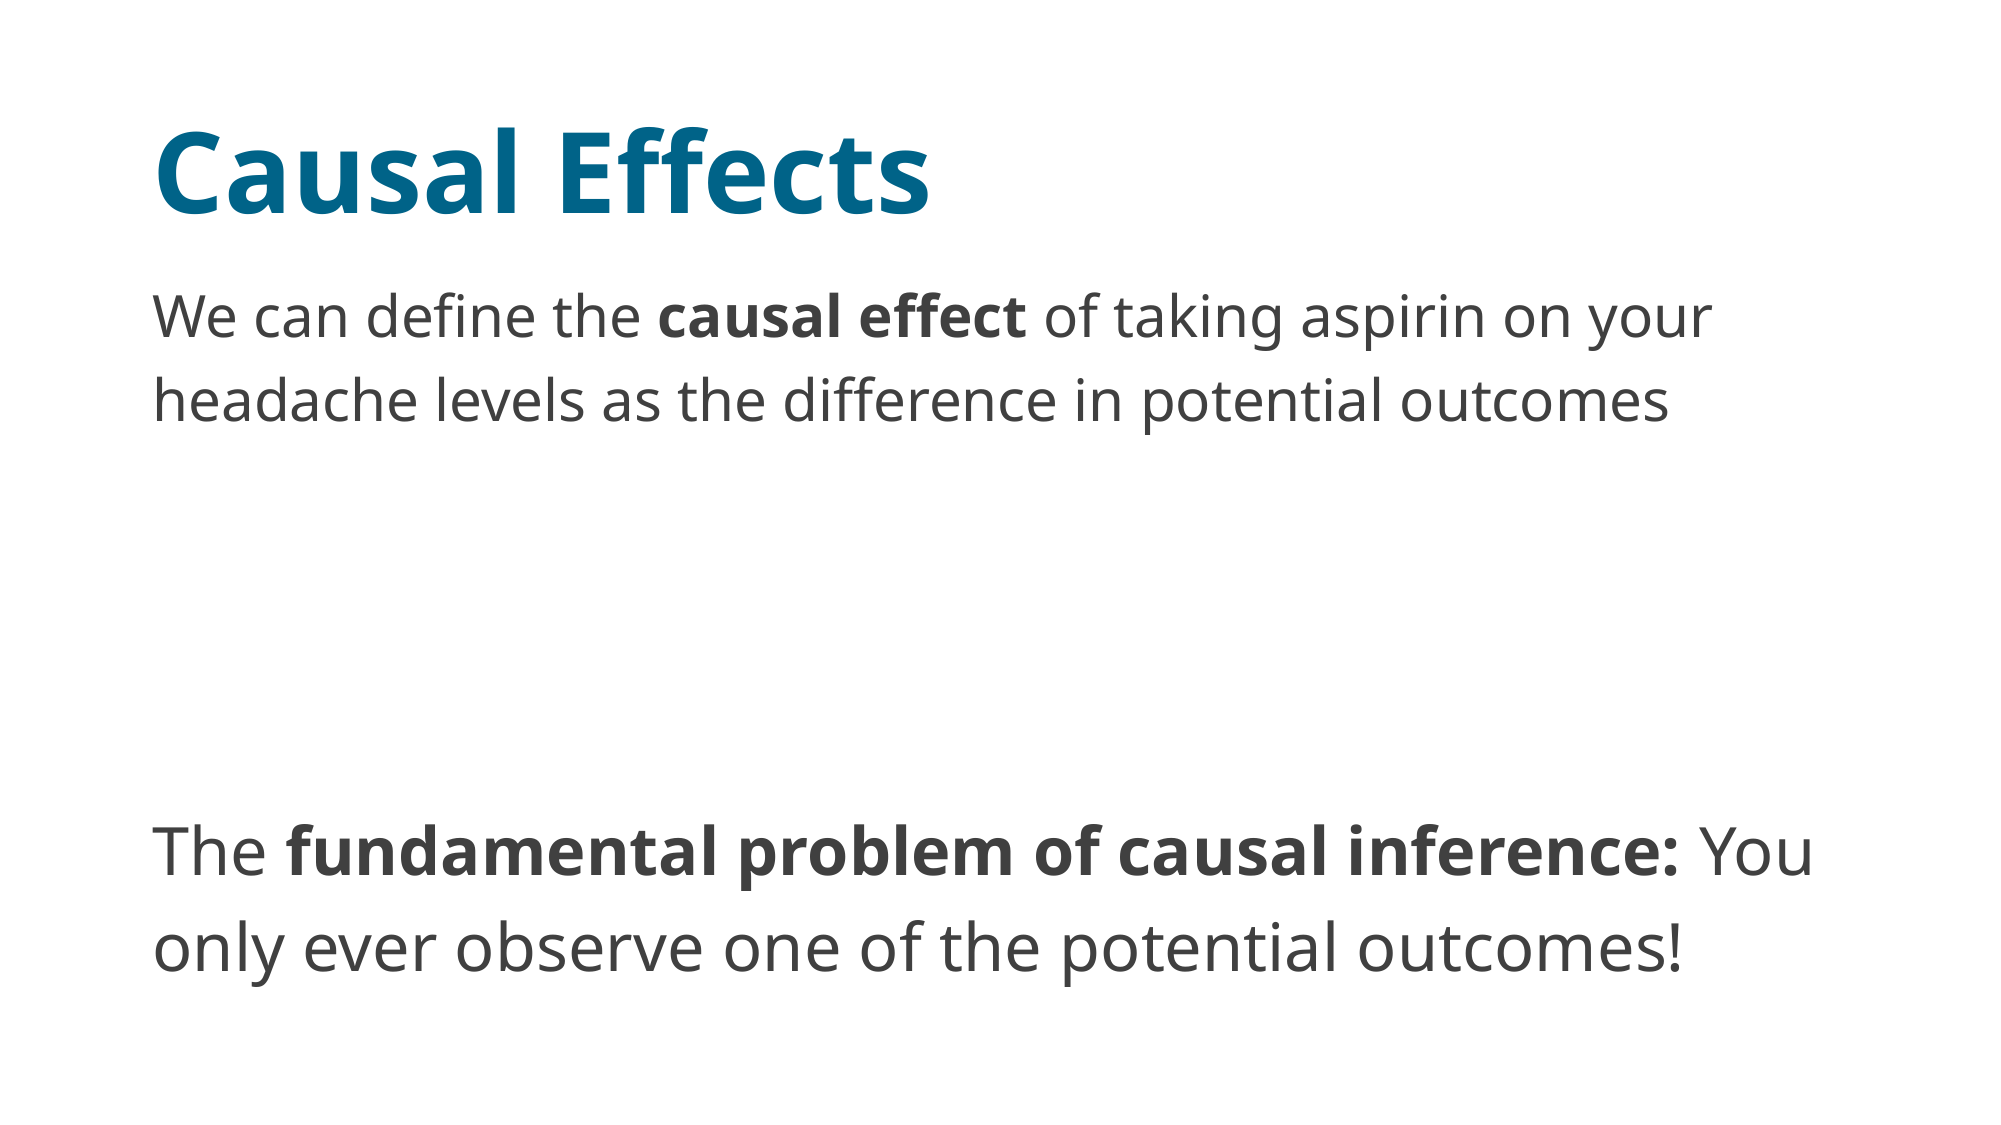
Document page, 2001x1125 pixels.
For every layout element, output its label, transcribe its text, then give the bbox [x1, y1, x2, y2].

title Causal Effects [137, 59, 1863, 278]
